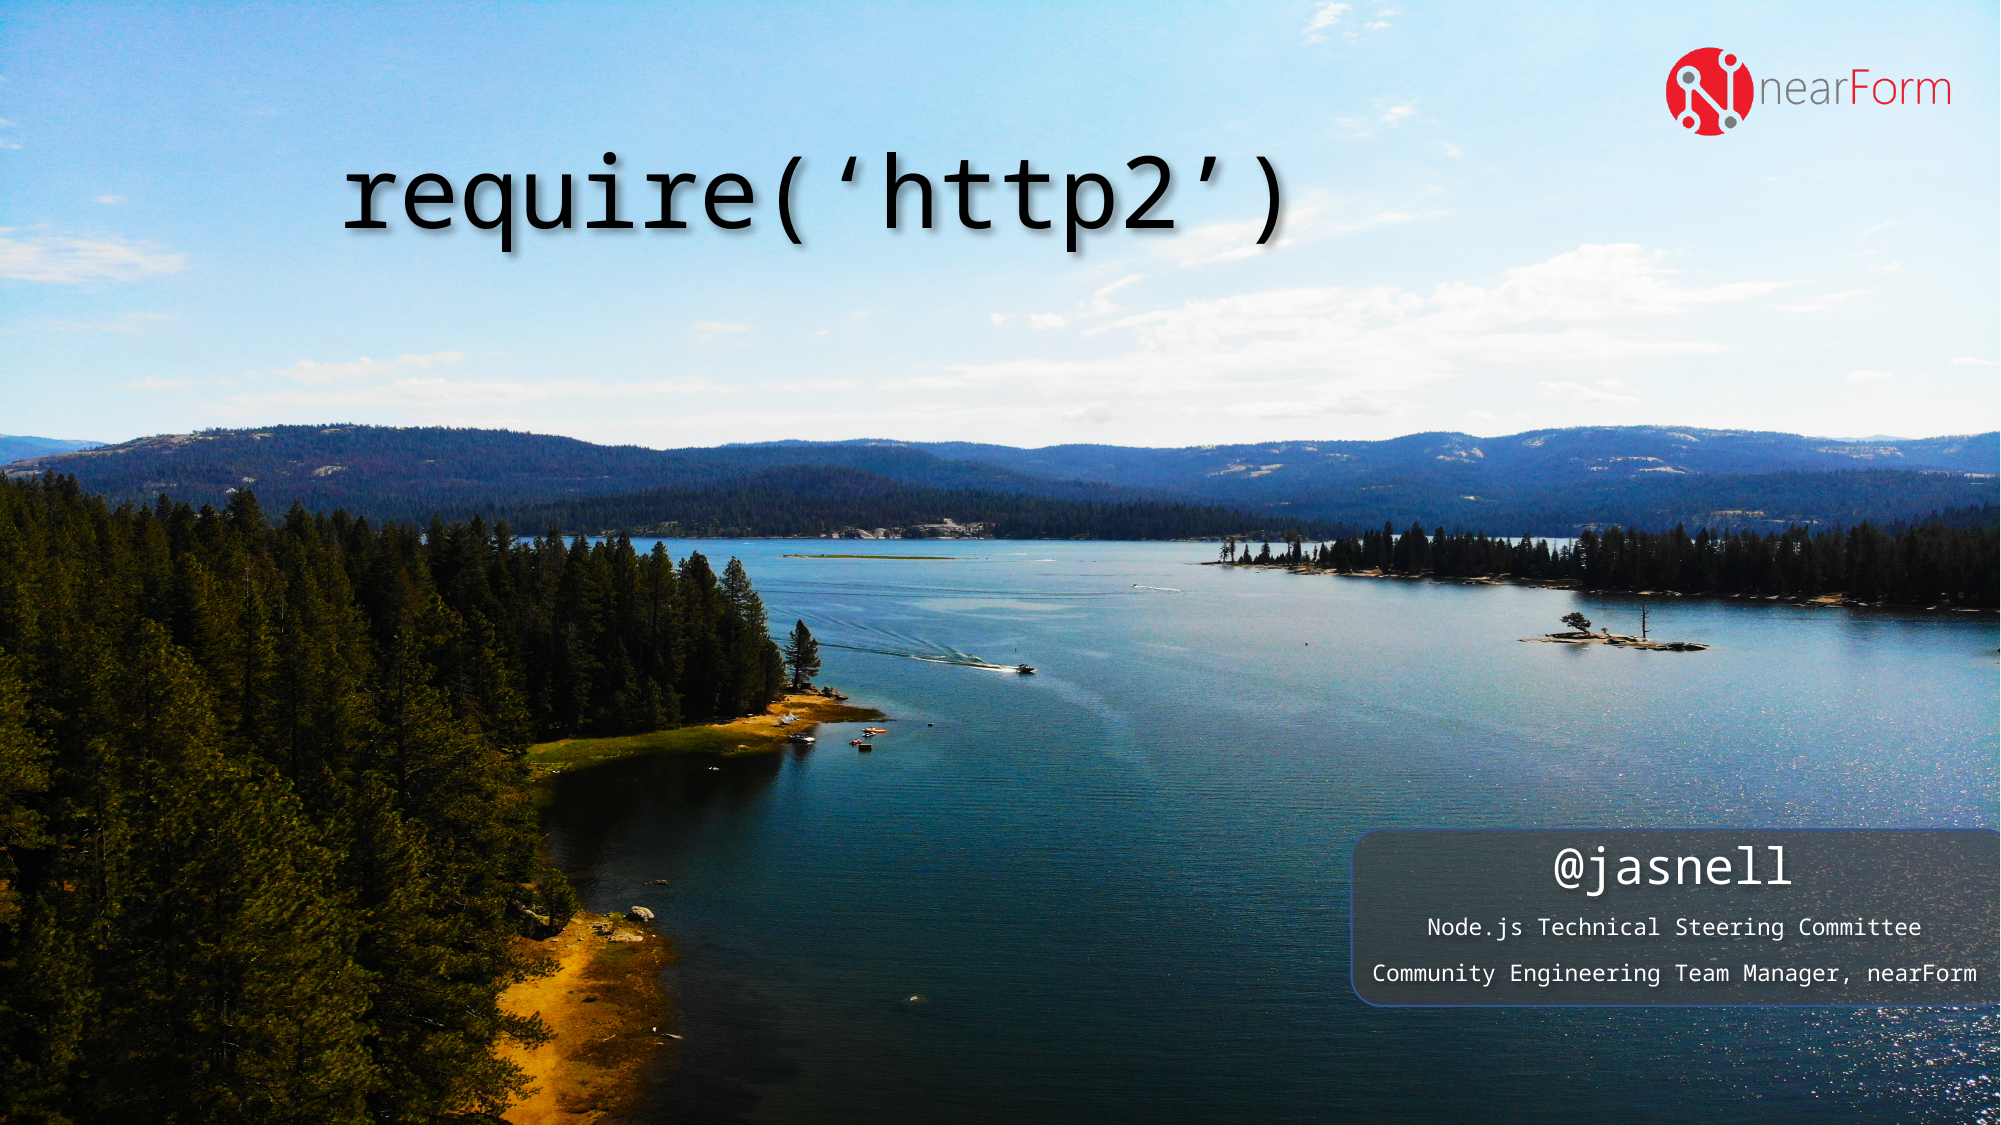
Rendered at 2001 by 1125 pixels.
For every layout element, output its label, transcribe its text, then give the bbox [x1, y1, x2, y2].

subtitle @jasnell Node.js Technical Steering Committee Community Engineering Team Manager, nearForm [1351, 833, 1998, 1060]
picture [0, 0, 2001, 1125]
title require(‘http2’) [41, 119, 1598, 258]
